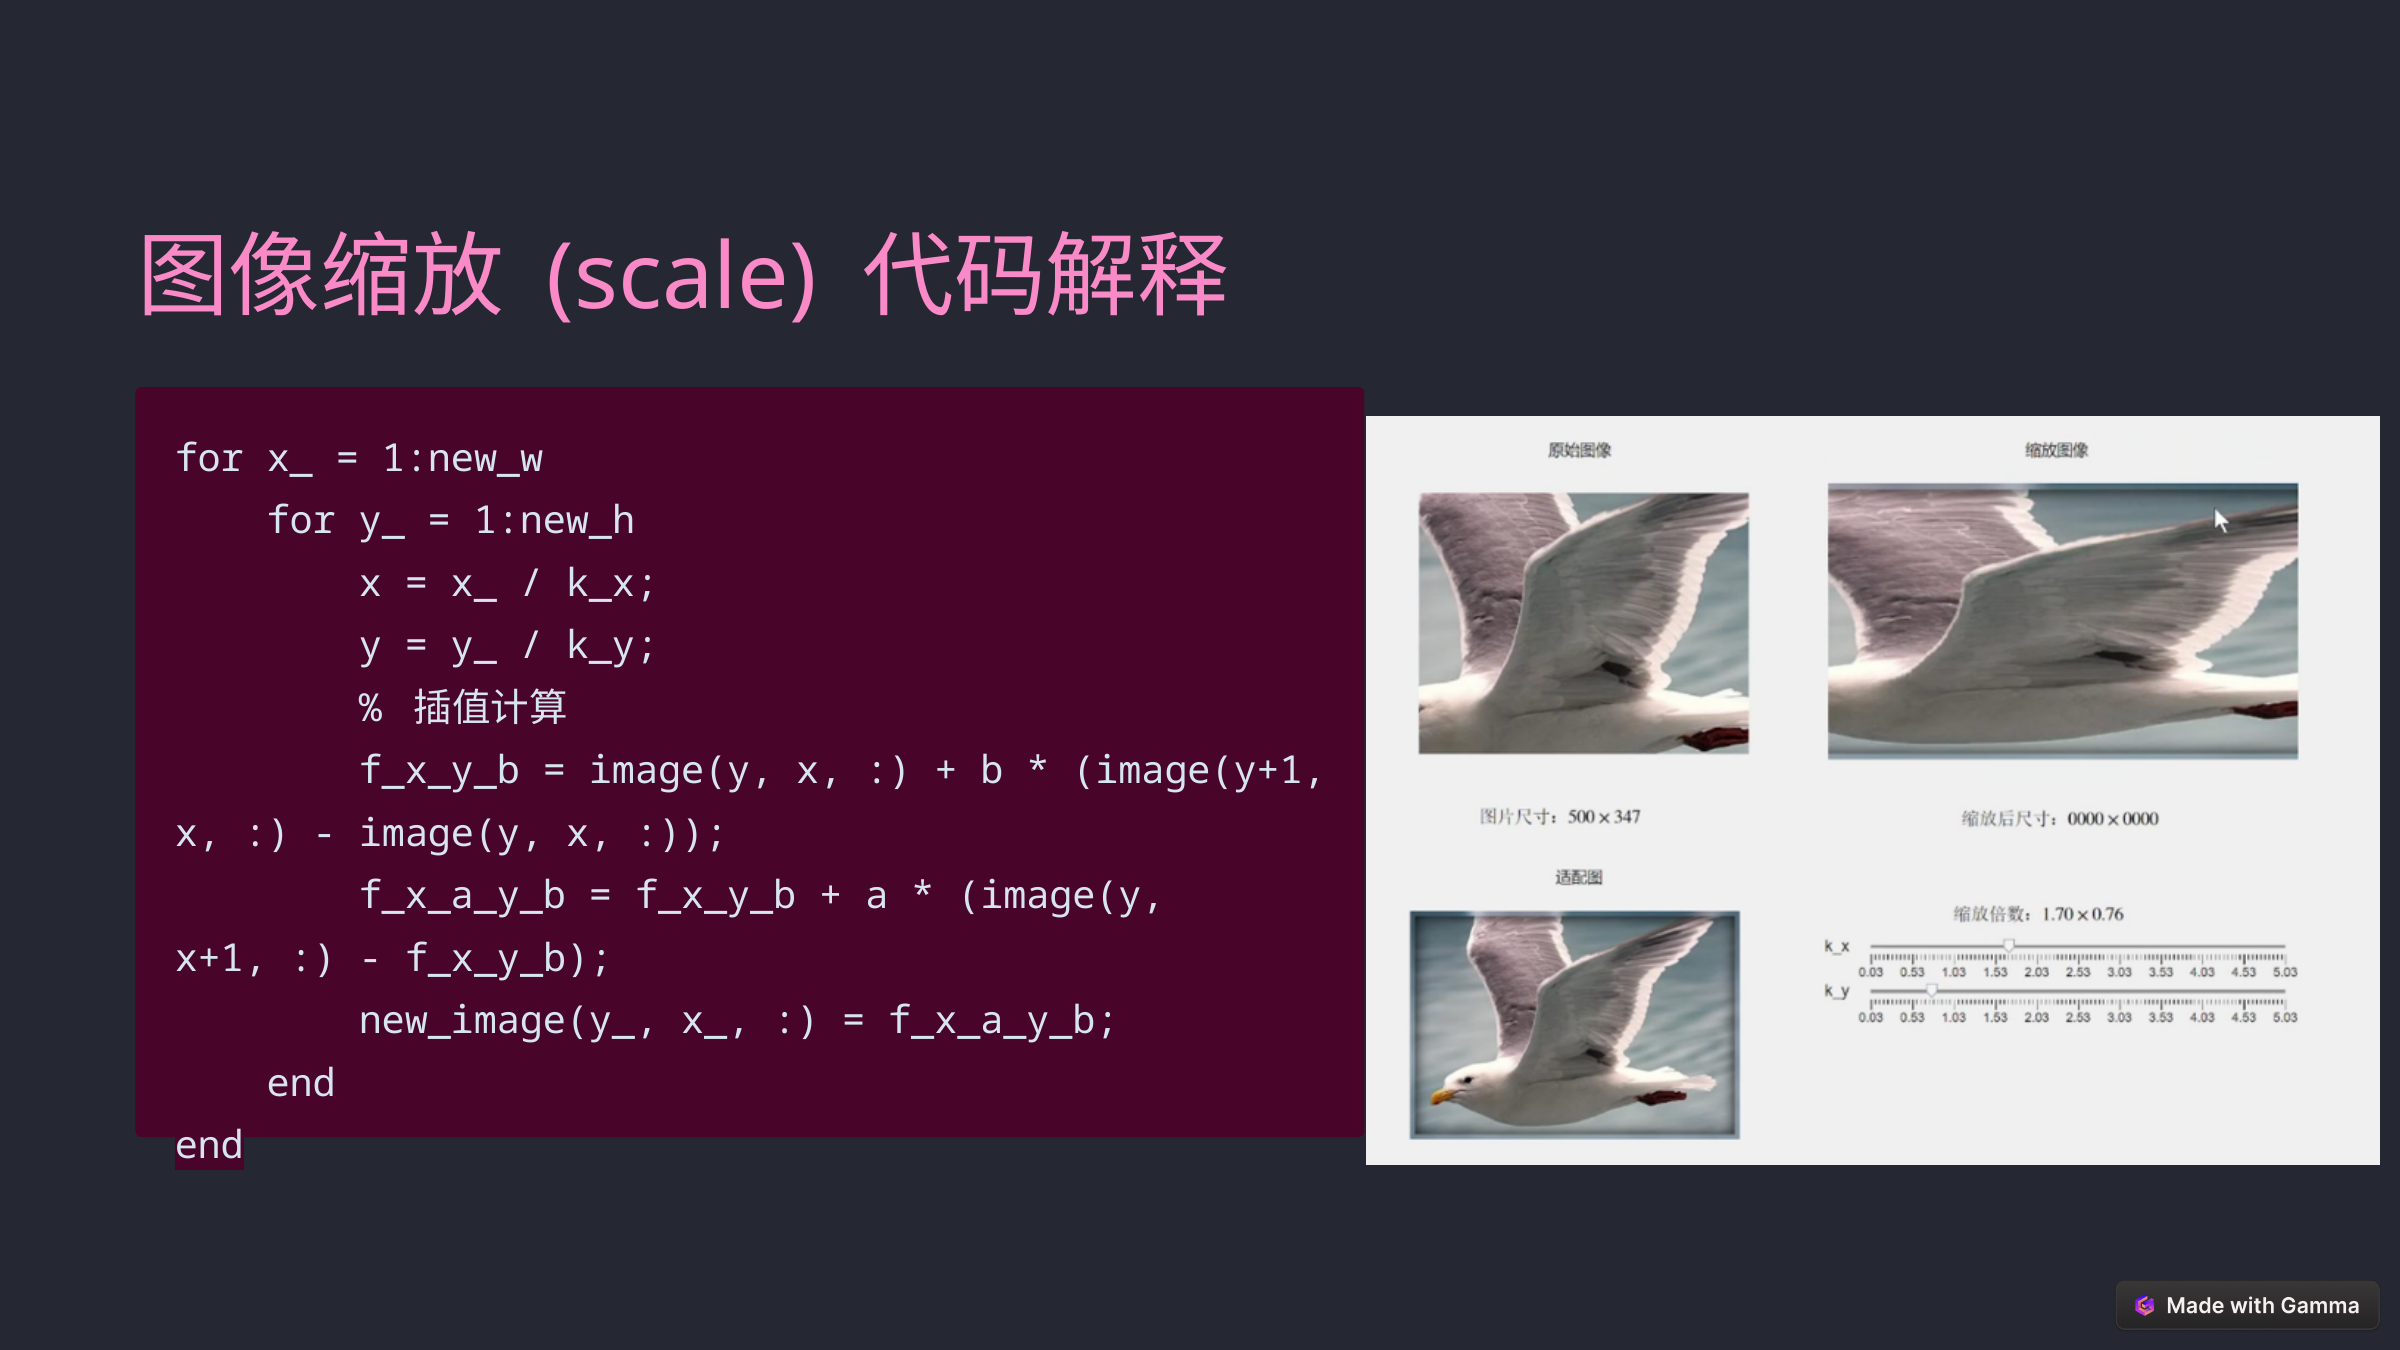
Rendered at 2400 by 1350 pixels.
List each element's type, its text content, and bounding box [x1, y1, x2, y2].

text_box for x_ = 1:new_w for y_ = 1:new_h x = x_ / k_x; y = y_ / k_y; % 插值计算 f_x_y_b = image(y, x, :) + b * (image(y+1, x, :) - image(y, x, :)); f_x_a_y_b = f_x_y_b + a * (image(y, x+1, :) - f_x_y_b); new_image(y_, x_, :) = f_x_a_y_b; end end [174, 416, 1326, 1108]
picture [2106, 1271, 2389, 1339]
text_box 图像缩放 (scale) 代码解释 [137, 212, 1196, 329]
picture [1366, 416, 2380, 1165]
text_box [135, 387, 1365, 1138]
